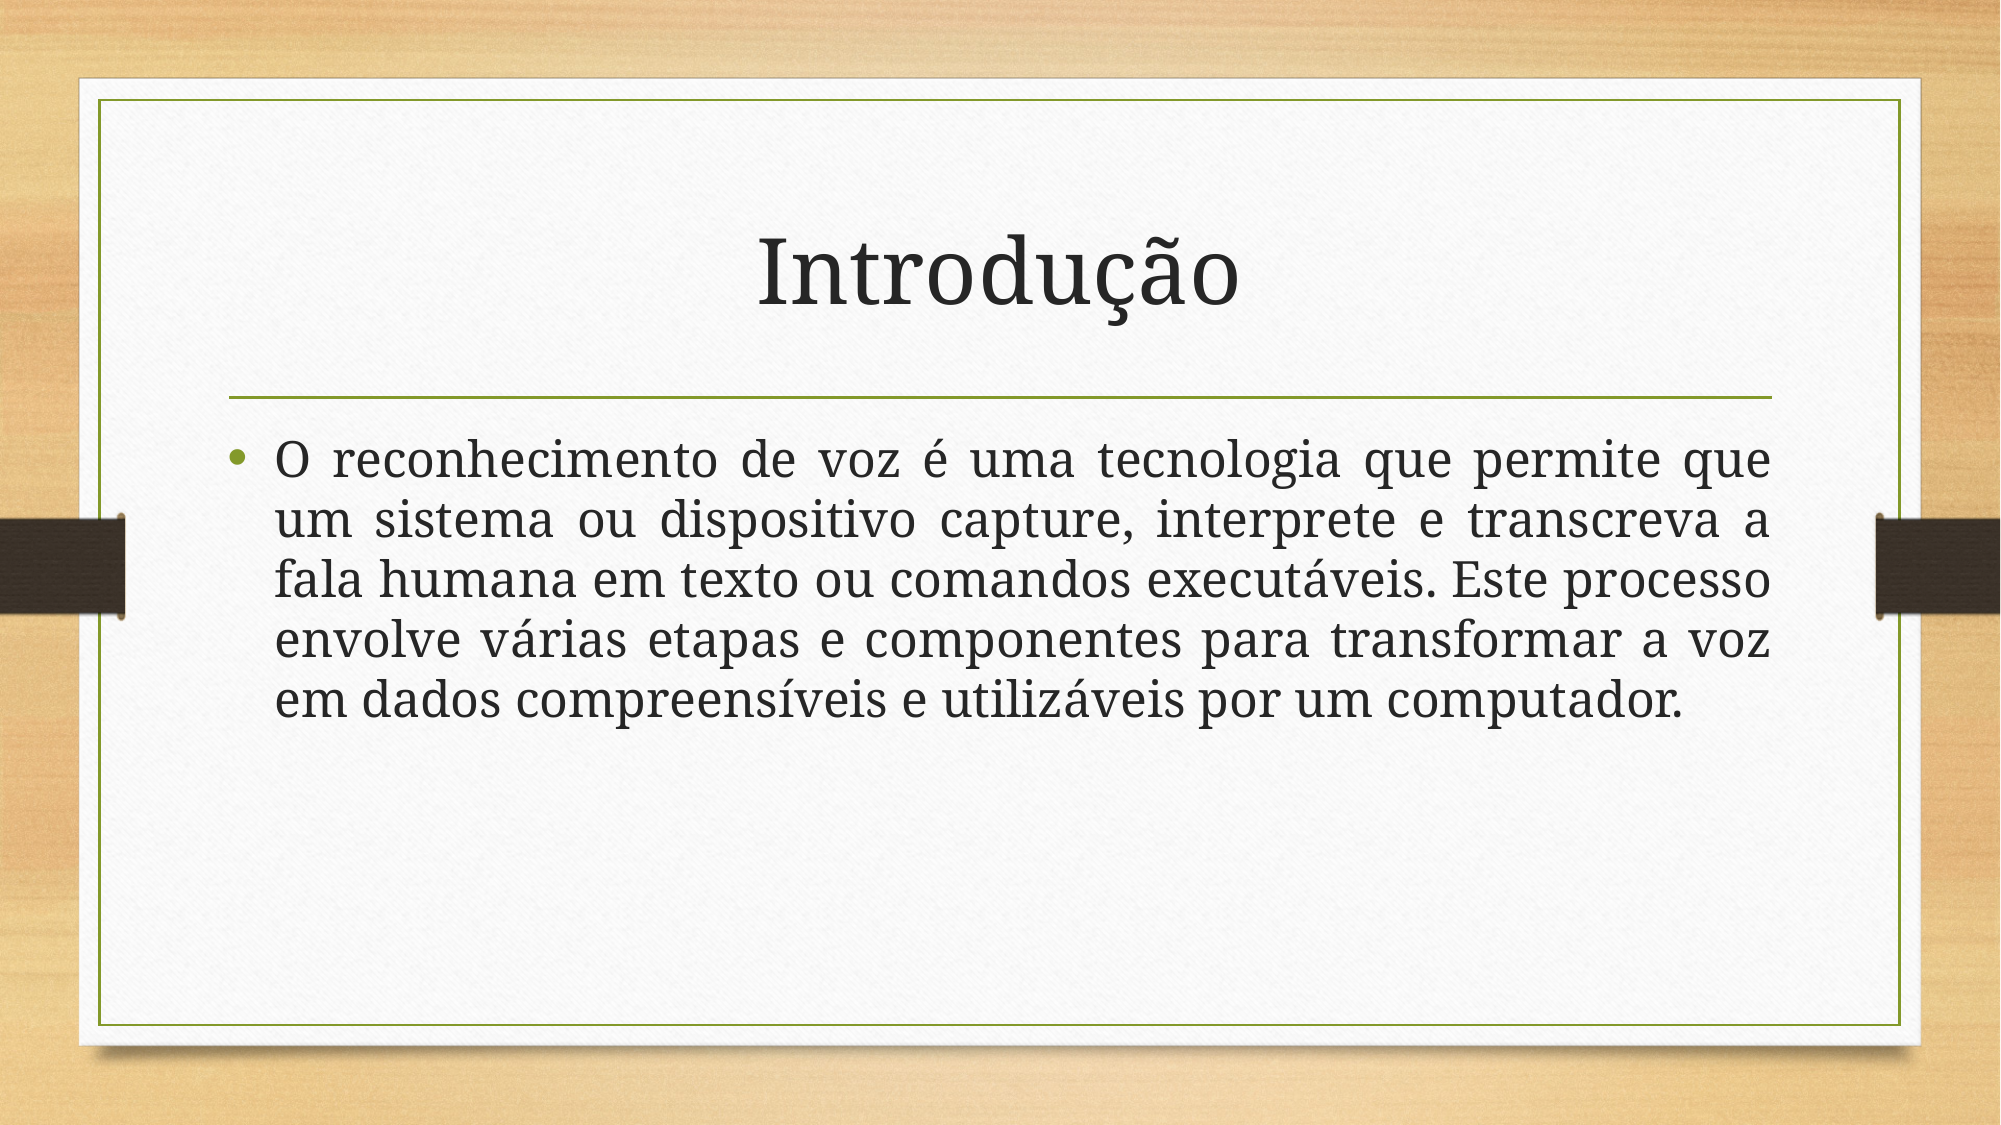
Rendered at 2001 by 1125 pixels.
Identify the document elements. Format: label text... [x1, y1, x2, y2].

list O reconhecimento de voz é uma tecnologia que permite que um sistema ou dispositivo capture, interprete e transcreva a fala humana em texto ou comandos executáveis. Este processo envolve várias etapas e componentes para transformar a voz em dados compreensíveis e utilizáveis por um computador. [212, 419, 1788, 964]
title Introdução [212, 161, 1788, 375]
picture [0, 0, 2001, 1125]
